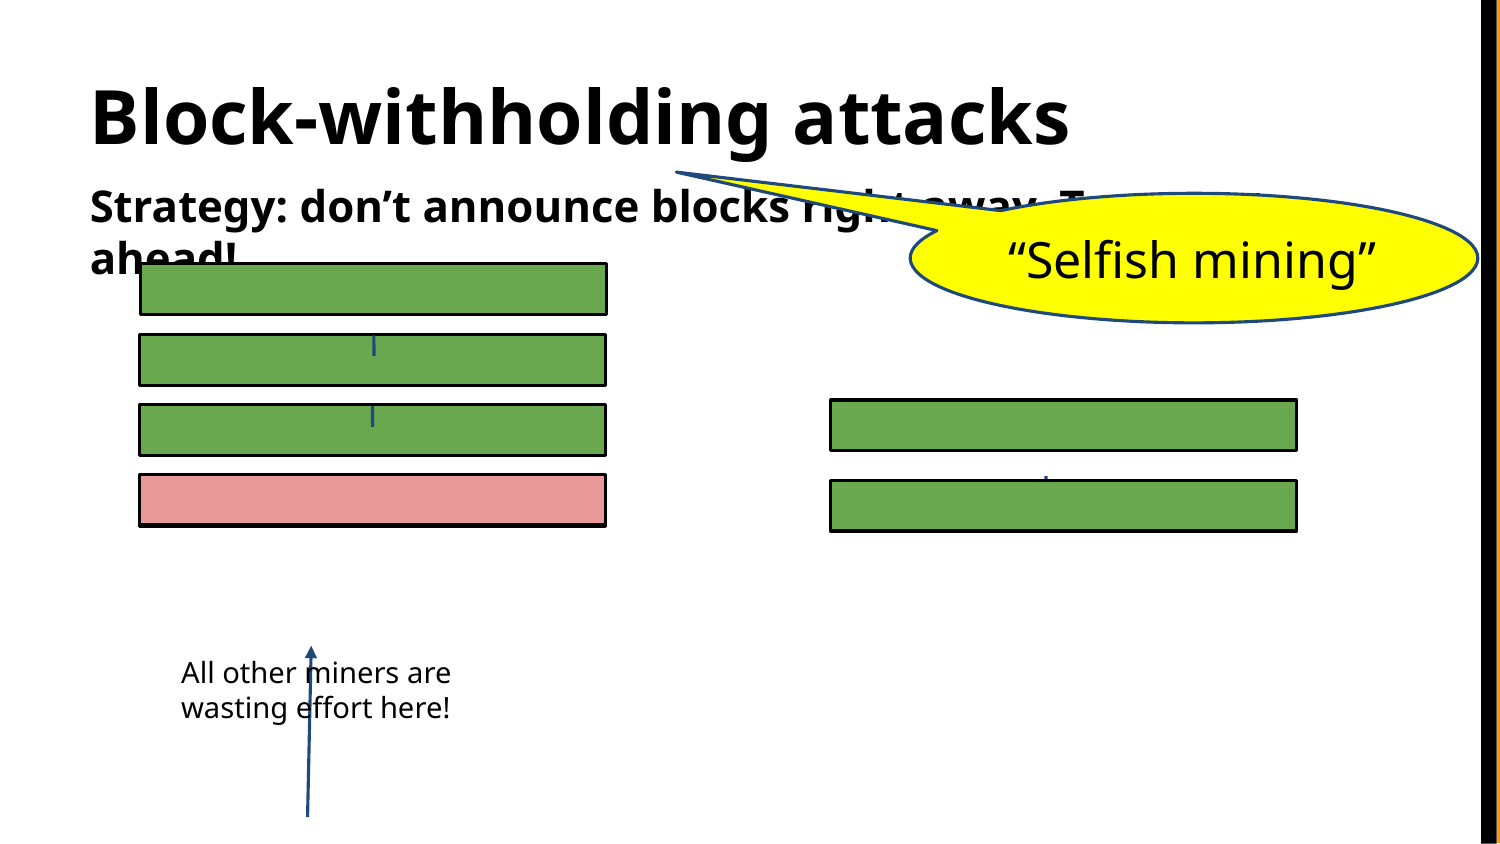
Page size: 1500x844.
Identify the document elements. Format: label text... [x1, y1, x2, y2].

text_box Block-withholding attacks [75, 33, 1425, 163]
text_box “Selfish mining” [676, 172, 1478, 323]
text_box [830, 400, 1297, 451]
text_box All other miners are wasting effort here! [166, 639, 502, 728]
text_box [139, 334, 606, 386]
text_box Strategy: don’t announce blocks right away. Try to get ahead! [75, 163, 1425, 305]
text_box [139, 404, 606, 456]
text_box [139, 474, 606, 526]
text_box [140, 263, 607, 315]
text_box [830, 480, 1297, 532]
